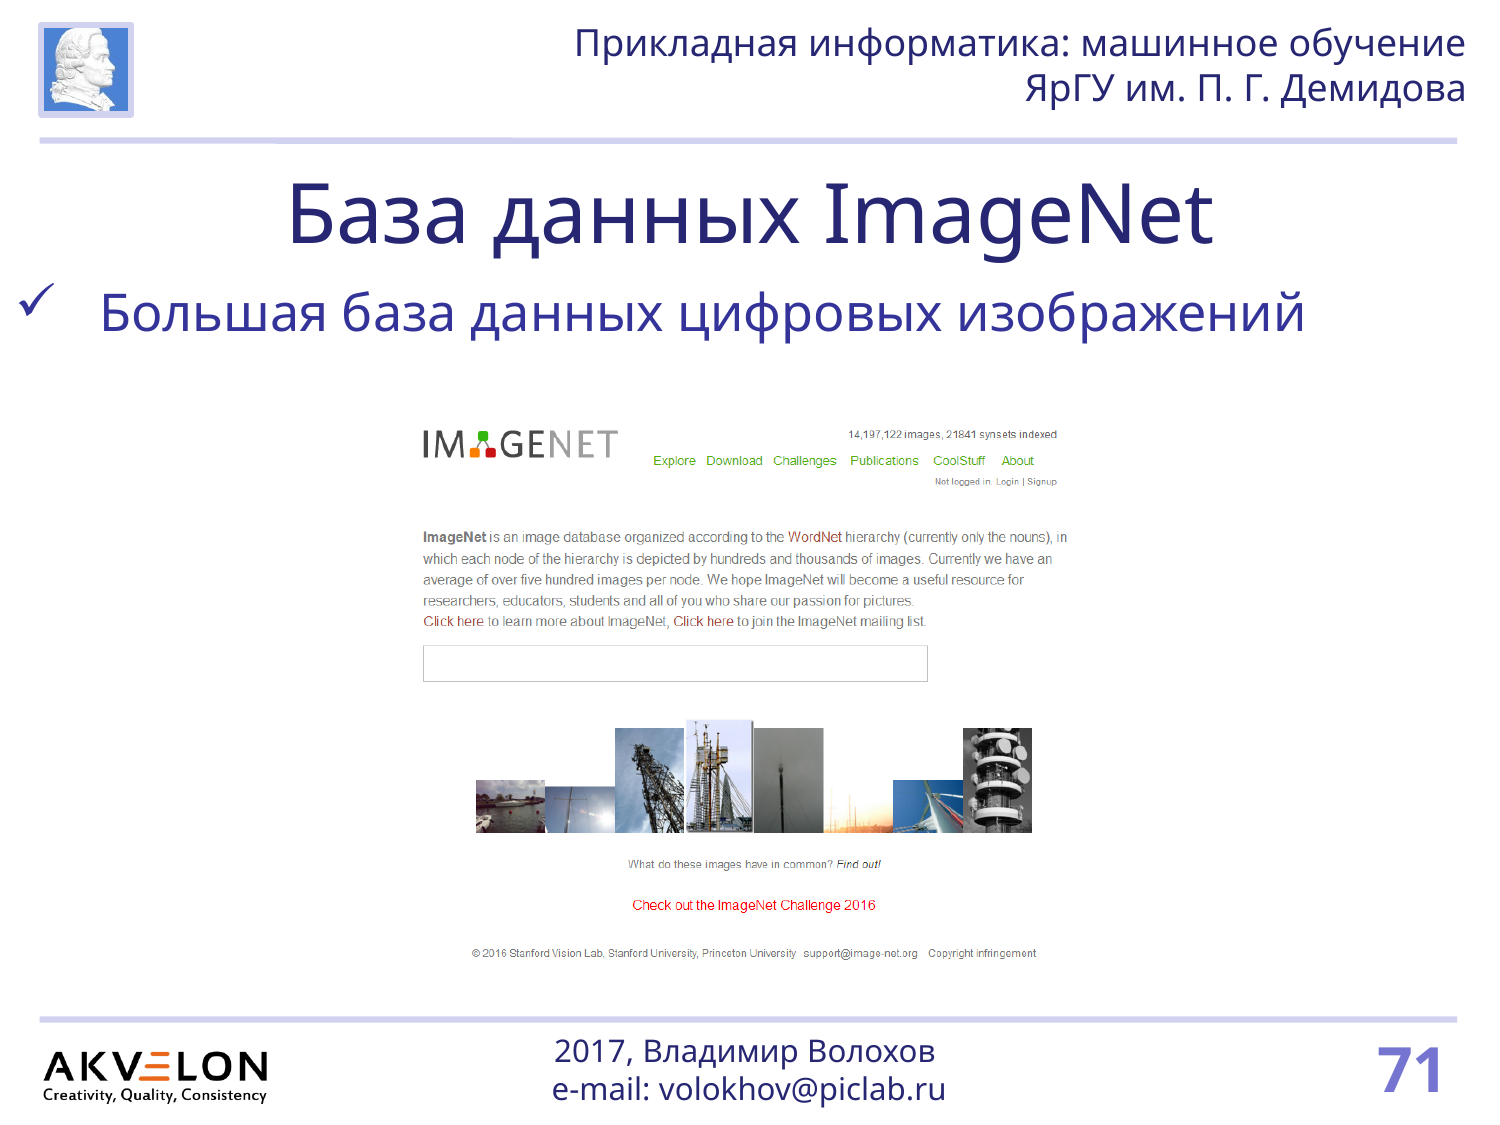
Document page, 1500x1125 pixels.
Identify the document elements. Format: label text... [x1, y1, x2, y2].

picture [40, 1047, 268, 1107]
picture [336, 390, 1152, 988]
text_box 71 [1362, 1022, 1464, 1113]
footer 2017, Владимир Волохов e-mail: volokhov@piclab.ru [526, 1031, 973, 1107]
text_box База данных ImageNet Большая база данных цифровых изображений [0, 152, 1500, 350]
picture [39, 23, 131, 117]
text_box Прикладная информатика: машинное обучение ЯрГУ им. П. Г. Демидова [559, 11, 1482, 116]
